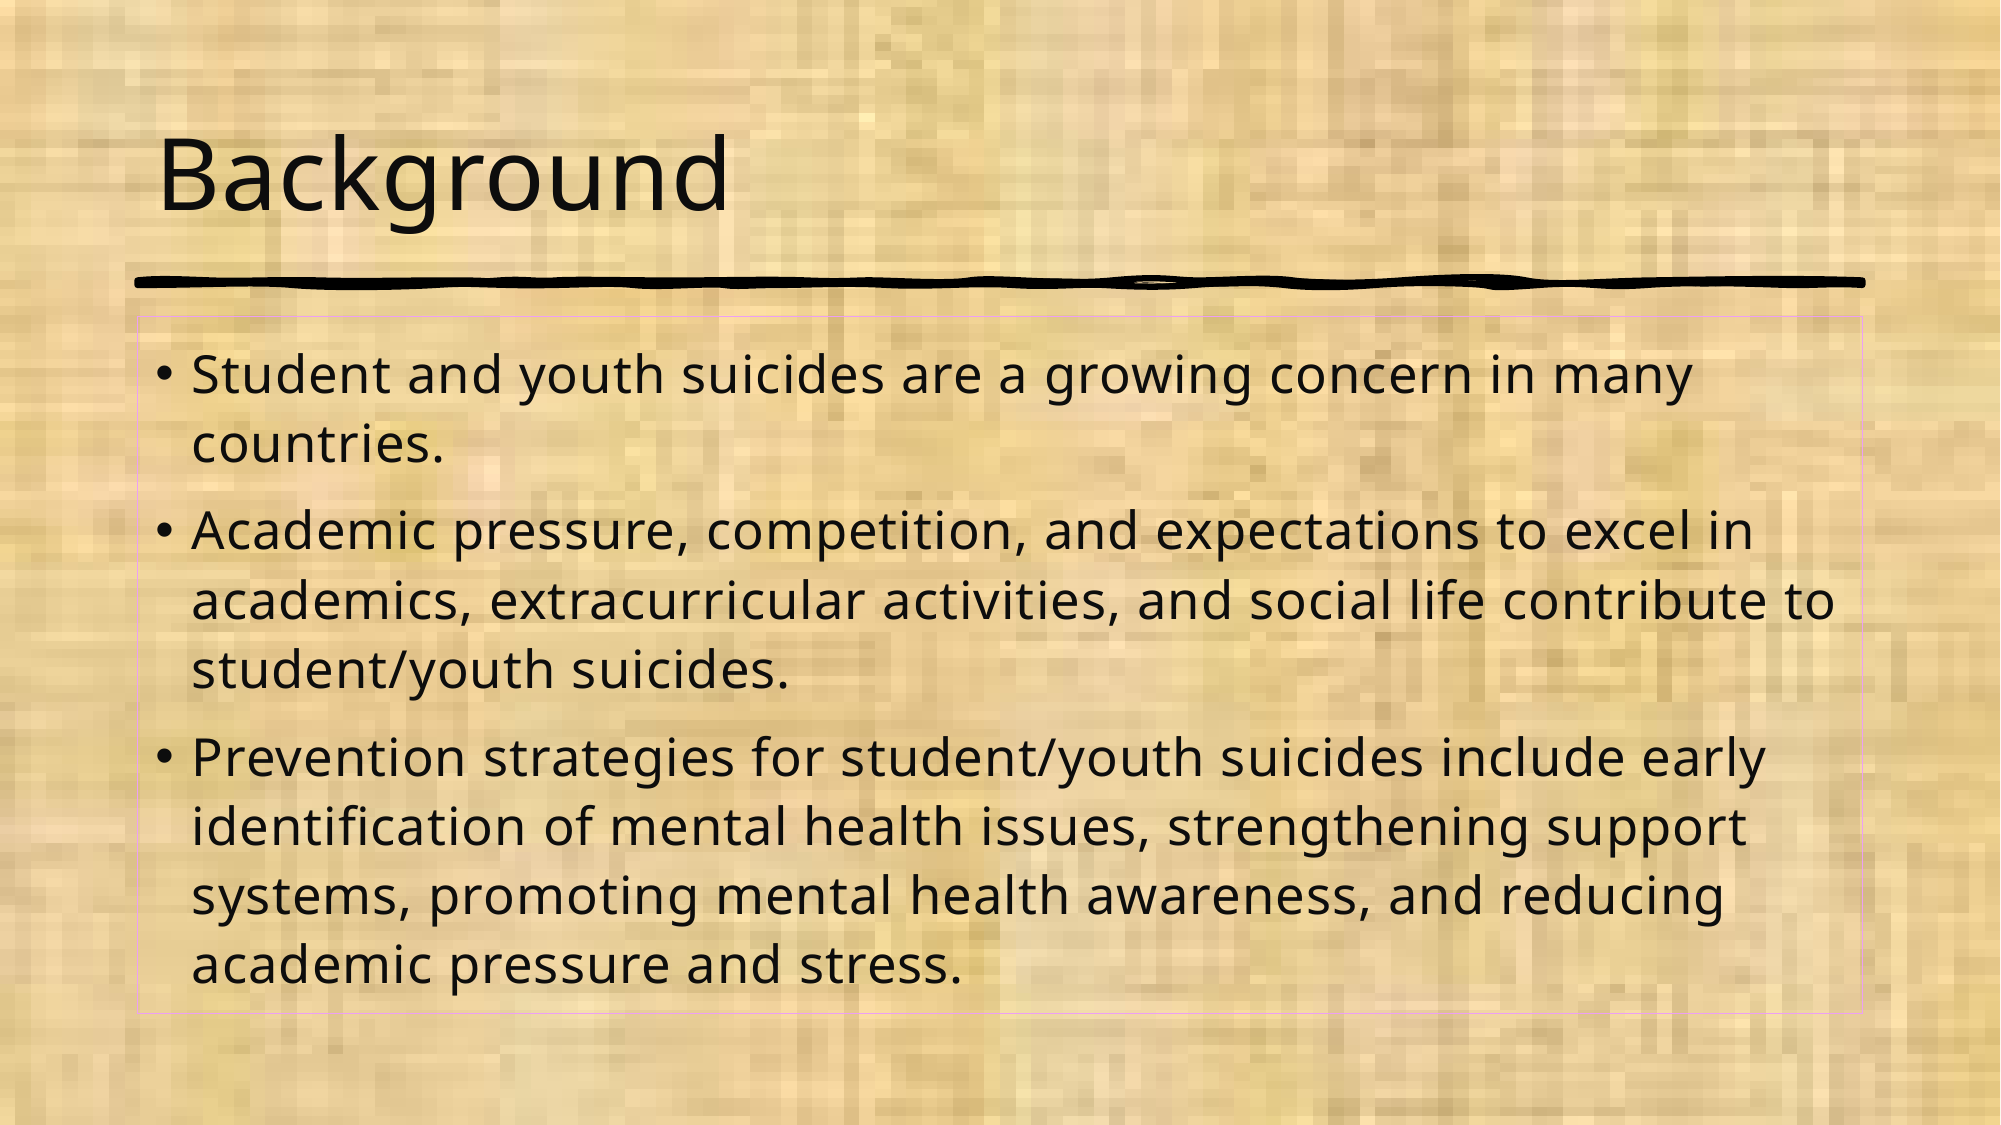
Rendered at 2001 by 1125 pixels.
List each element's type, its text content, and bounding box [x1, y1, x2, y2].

list Student and youth suicides are a growing concern in many countries. Academic pressure, competition, and expectations to excel in academics, extracurricular activities, and social life contribute to student/youth suicides. Prevention strategies for student/youth suicides include early identification of mental health issues, strengthening support systems, promoting mental health awareness, and reducing academic pressure and stress. [137, 316, 1863, 1014]
title Background [137, 59, 1863, 278]
picture [0, 0, 2001, 1125]
